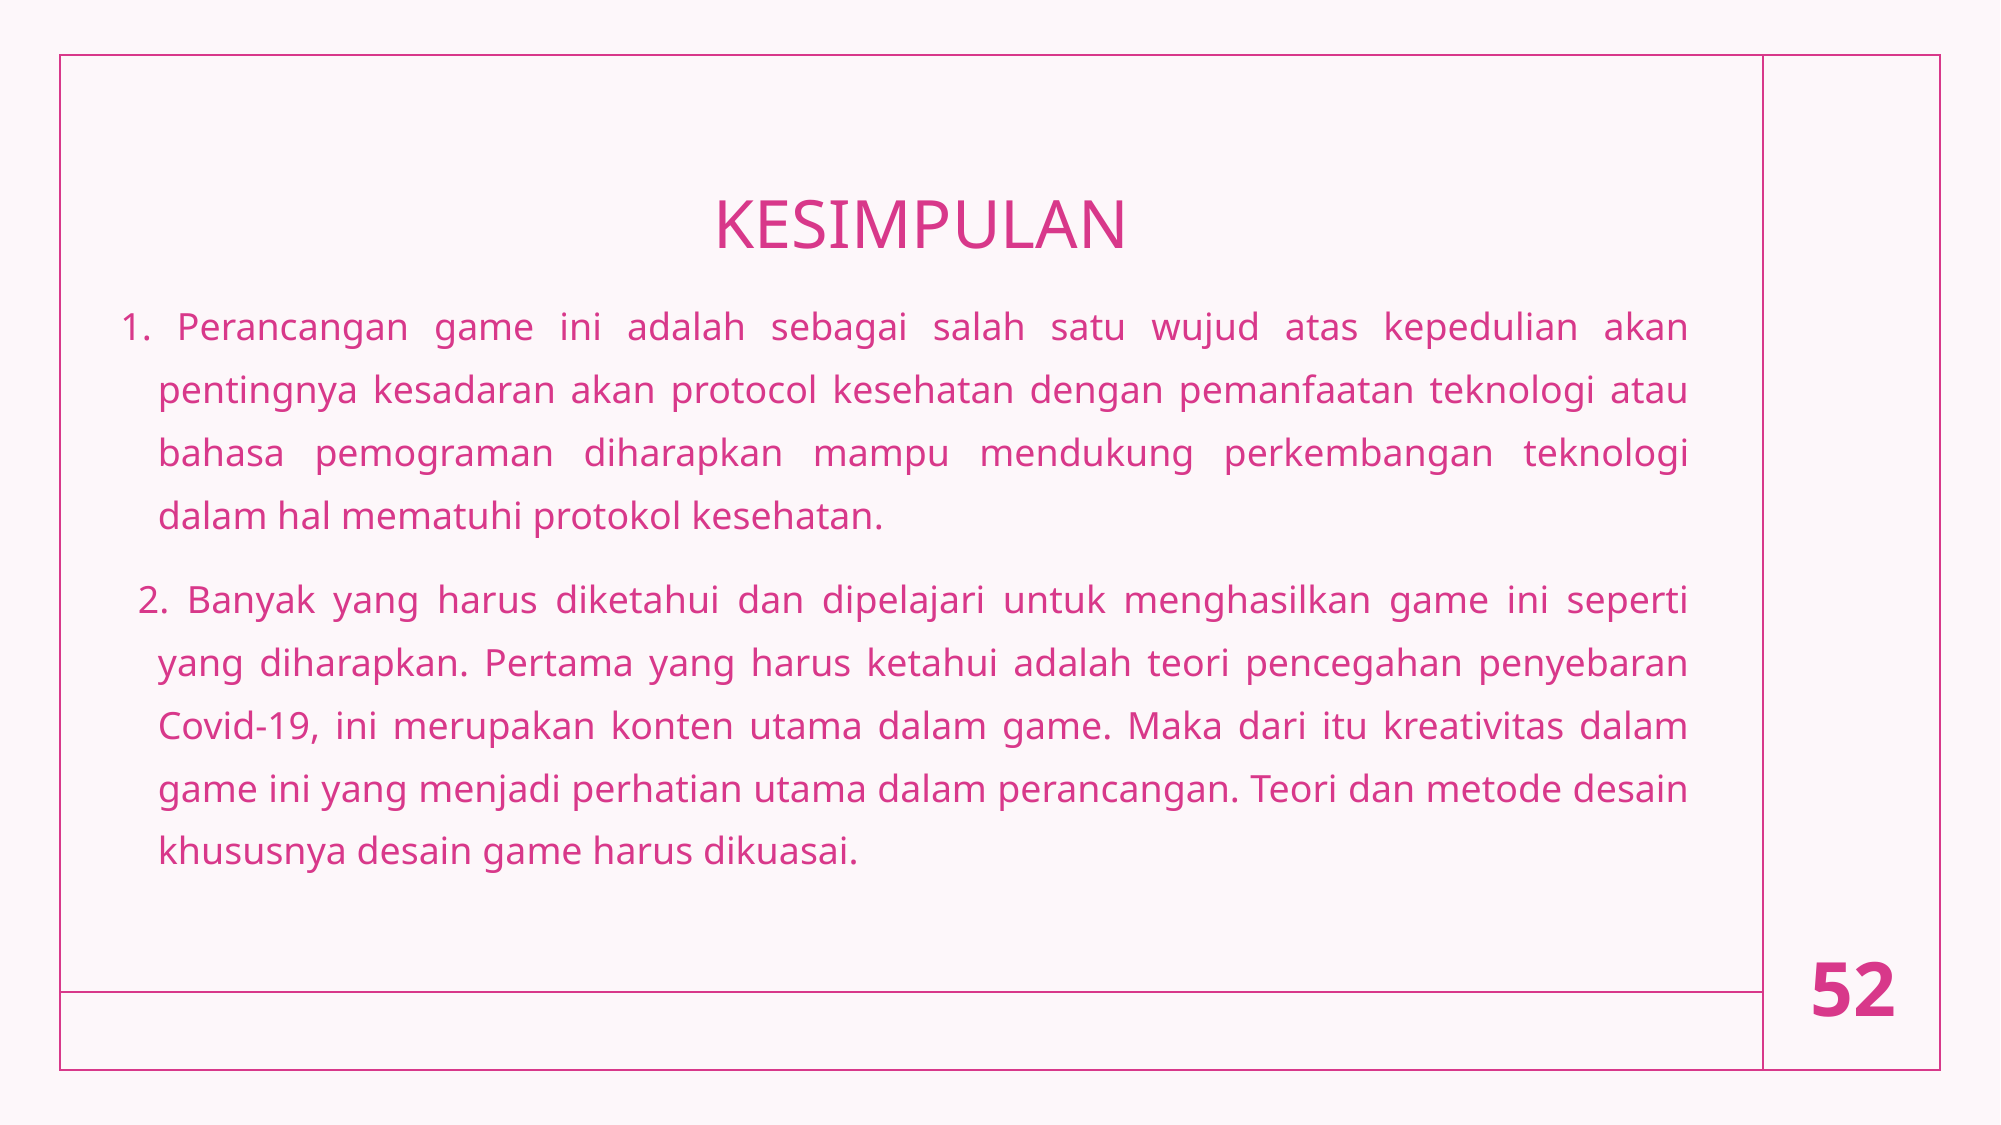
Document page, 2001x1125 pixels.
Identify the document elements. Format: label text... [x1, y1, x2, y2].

slide_number 52 [1775, 930, 1932, 1055]
picture [849, 115, 1706, 931]
title KESIMPULAN [137, 108, 1706, 271]
list 1. Perancangan game ini adalah sebagai salah satu wujud atas kepedulian akan pentingnya kesadaran akan protocol kesehatan dengan pemanfaatan teknologi atau bahasa pemograman diharapkan mampu mendukung perkembangan teknologi dalam hal mematuhi protokol kesehatan. 2. Banyak yang harus diketahui dan dipelajari untuk menghasilkan game ini seperti yang diharapkan. Pertama yang harus ketahui adalah teori pencegahan penyebaran Covid-19, ini merupakan konten utama dalam game. Maka dari itu kreativitas dalam game ini yang menjadi perhatian utama dalam perancangan. Teori dan metode desain khususnya desain game harus dikuasai. [67, 277, 844, 811]
